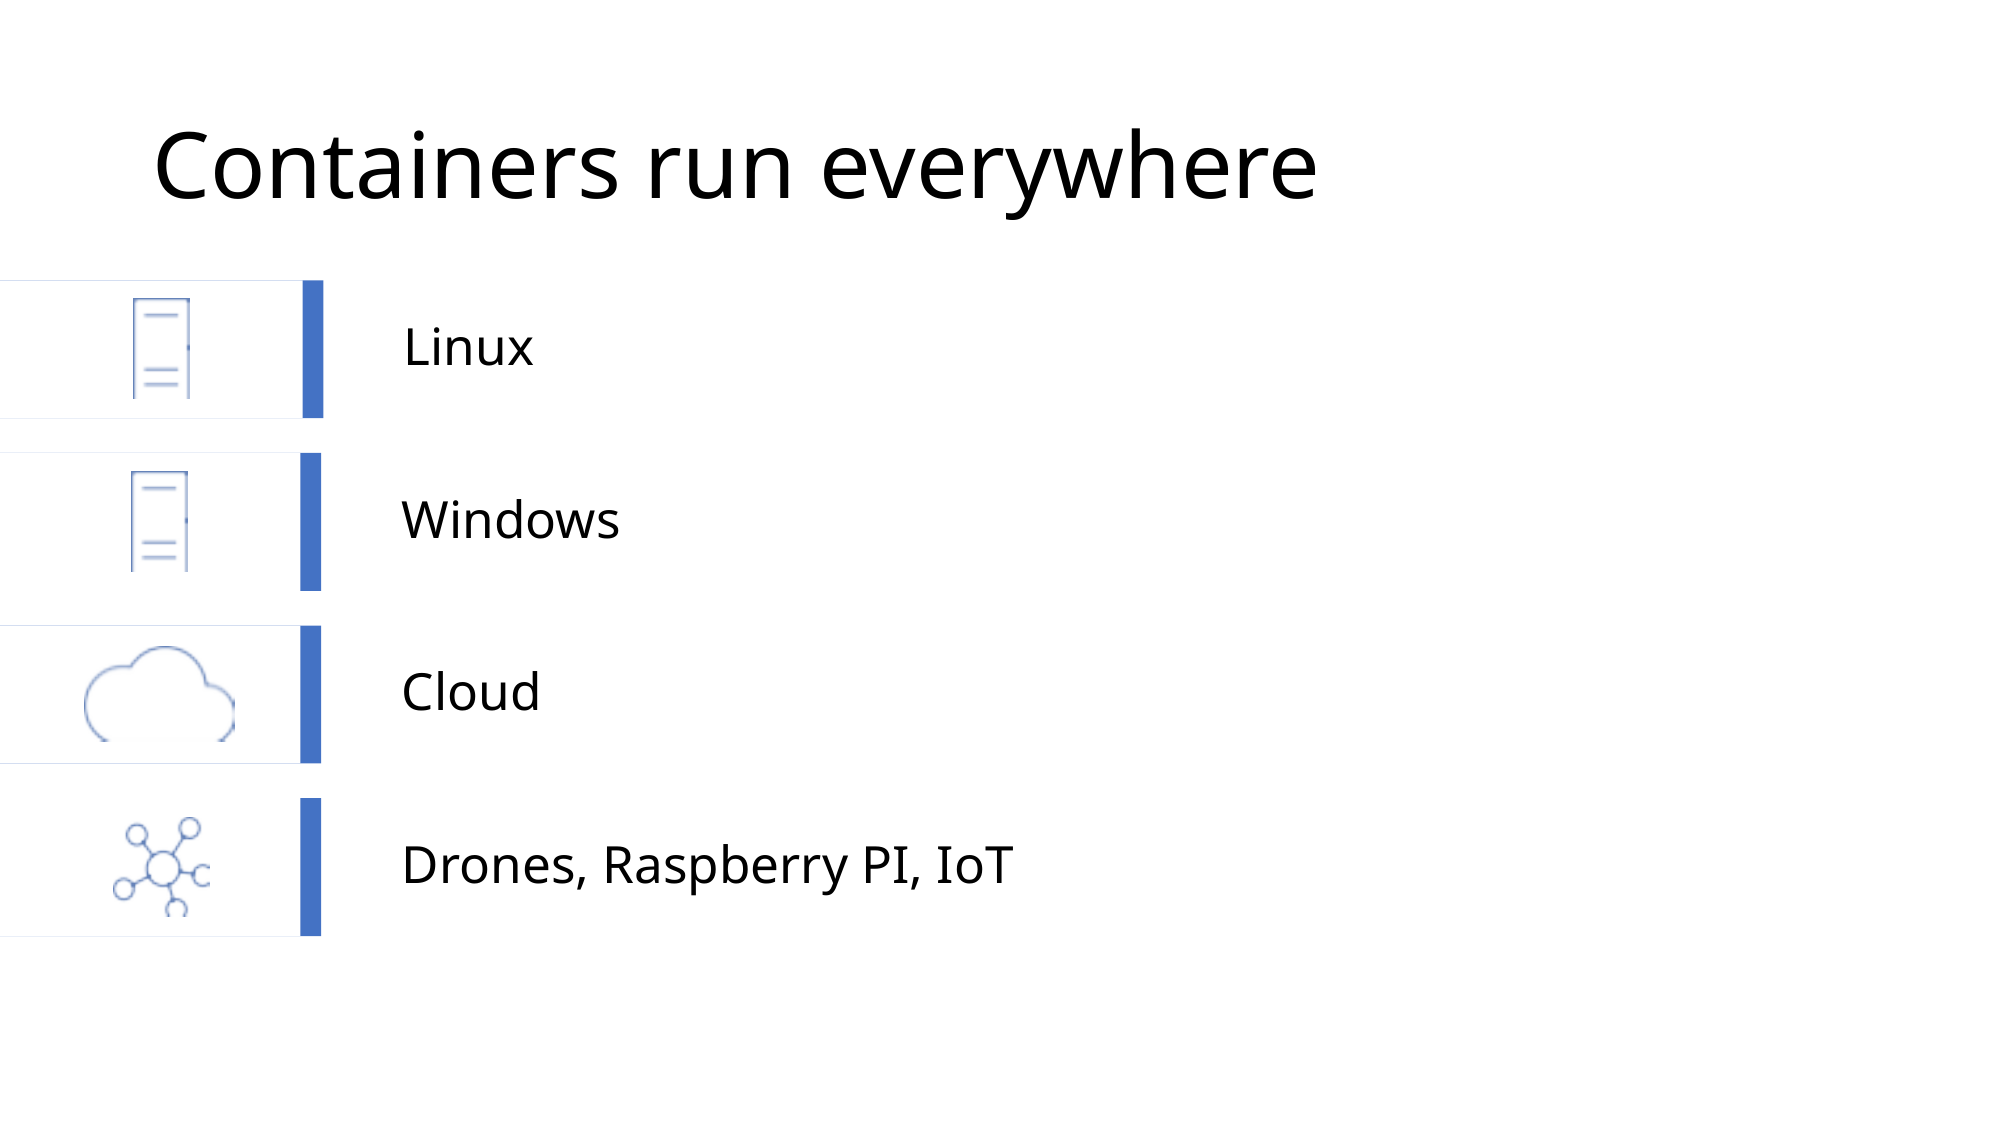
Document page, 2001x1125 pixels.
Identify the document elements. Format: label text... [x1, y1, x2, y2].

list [133, 298, 190, 399]
list Linux [358, 313, 1904, 385]
list Drones, Raspberry PI, IoT [356, 831, 1902, 903]
list Cloud [356, 658, 1902, 730]
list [84, 646, 235, 742]
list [113, 817, 210, 917]
list Windows [356, 486, 1902, 557]
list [131, 471, 188, 572]
title Containers run everywhere [137, 59, 1863, 278]
